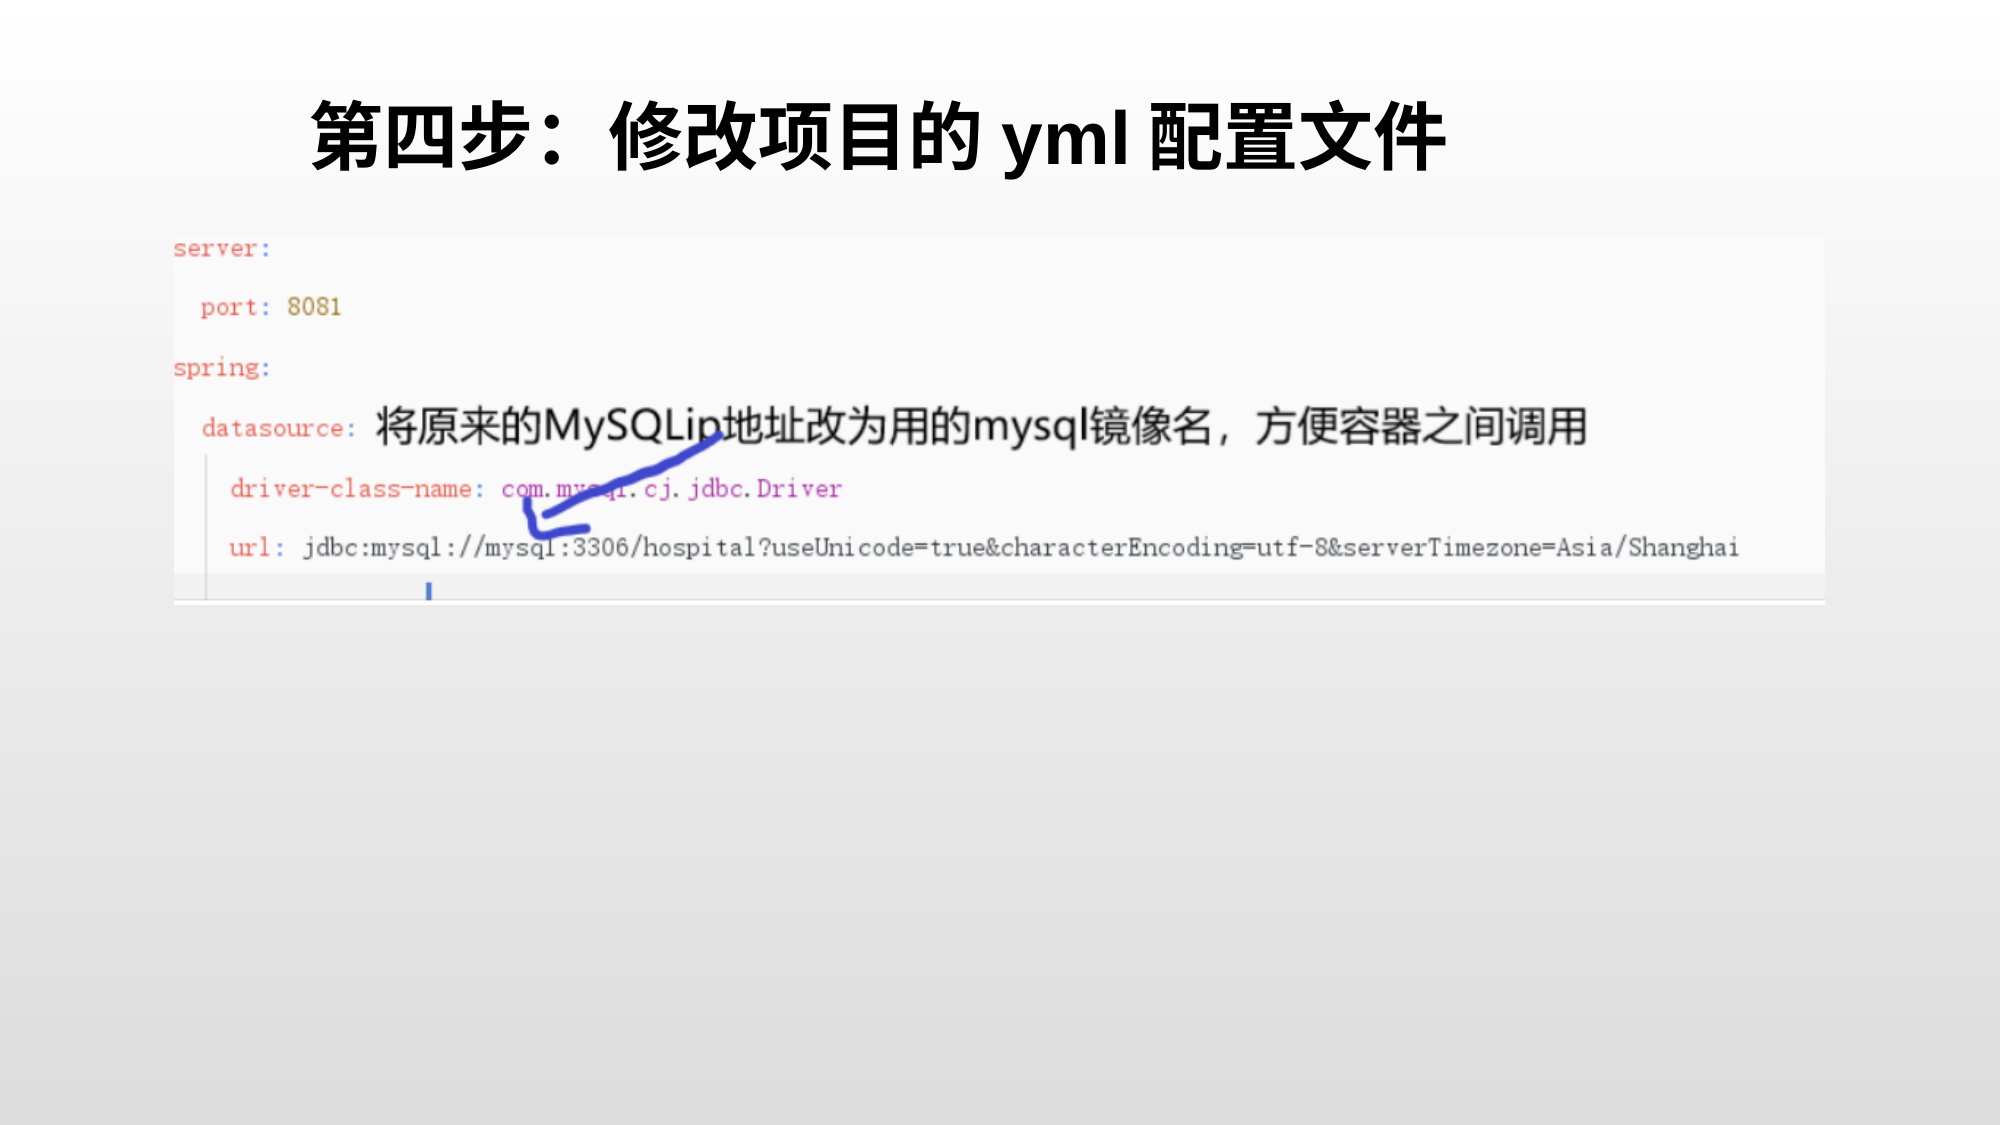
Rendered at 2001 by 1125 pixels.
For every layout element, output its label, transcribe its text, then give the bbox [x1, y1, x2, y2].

picture [174, 235, 1825, 605]
text_box 第四步：修改项目的yml配置文件 [294, 82, 1793, 187]
